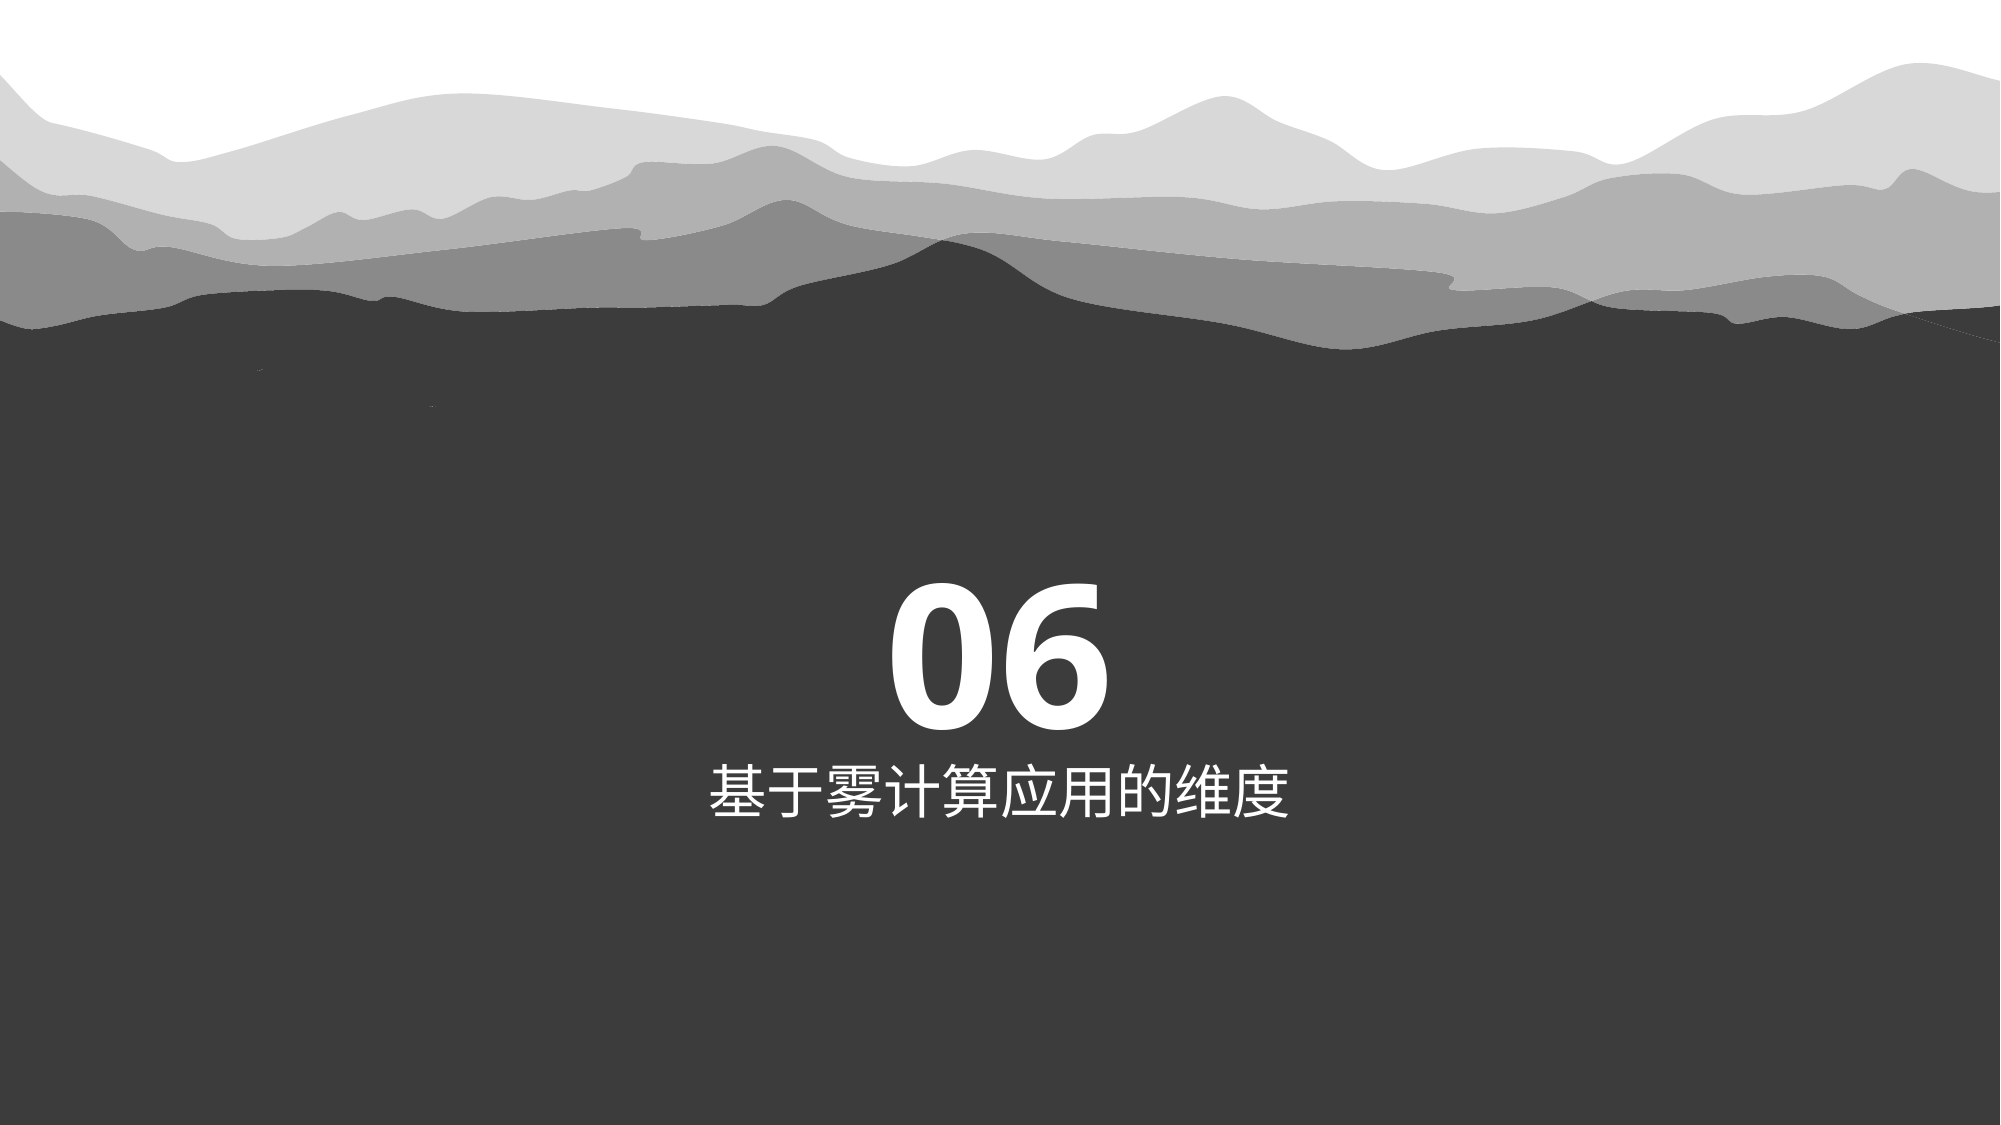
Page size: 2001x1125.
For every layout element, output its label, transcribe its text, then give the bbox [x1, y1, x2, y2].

list 06 [377, 548, 1623, 755]
list 基于雾计算应用的维度 [377, 755, 1623, 850]
